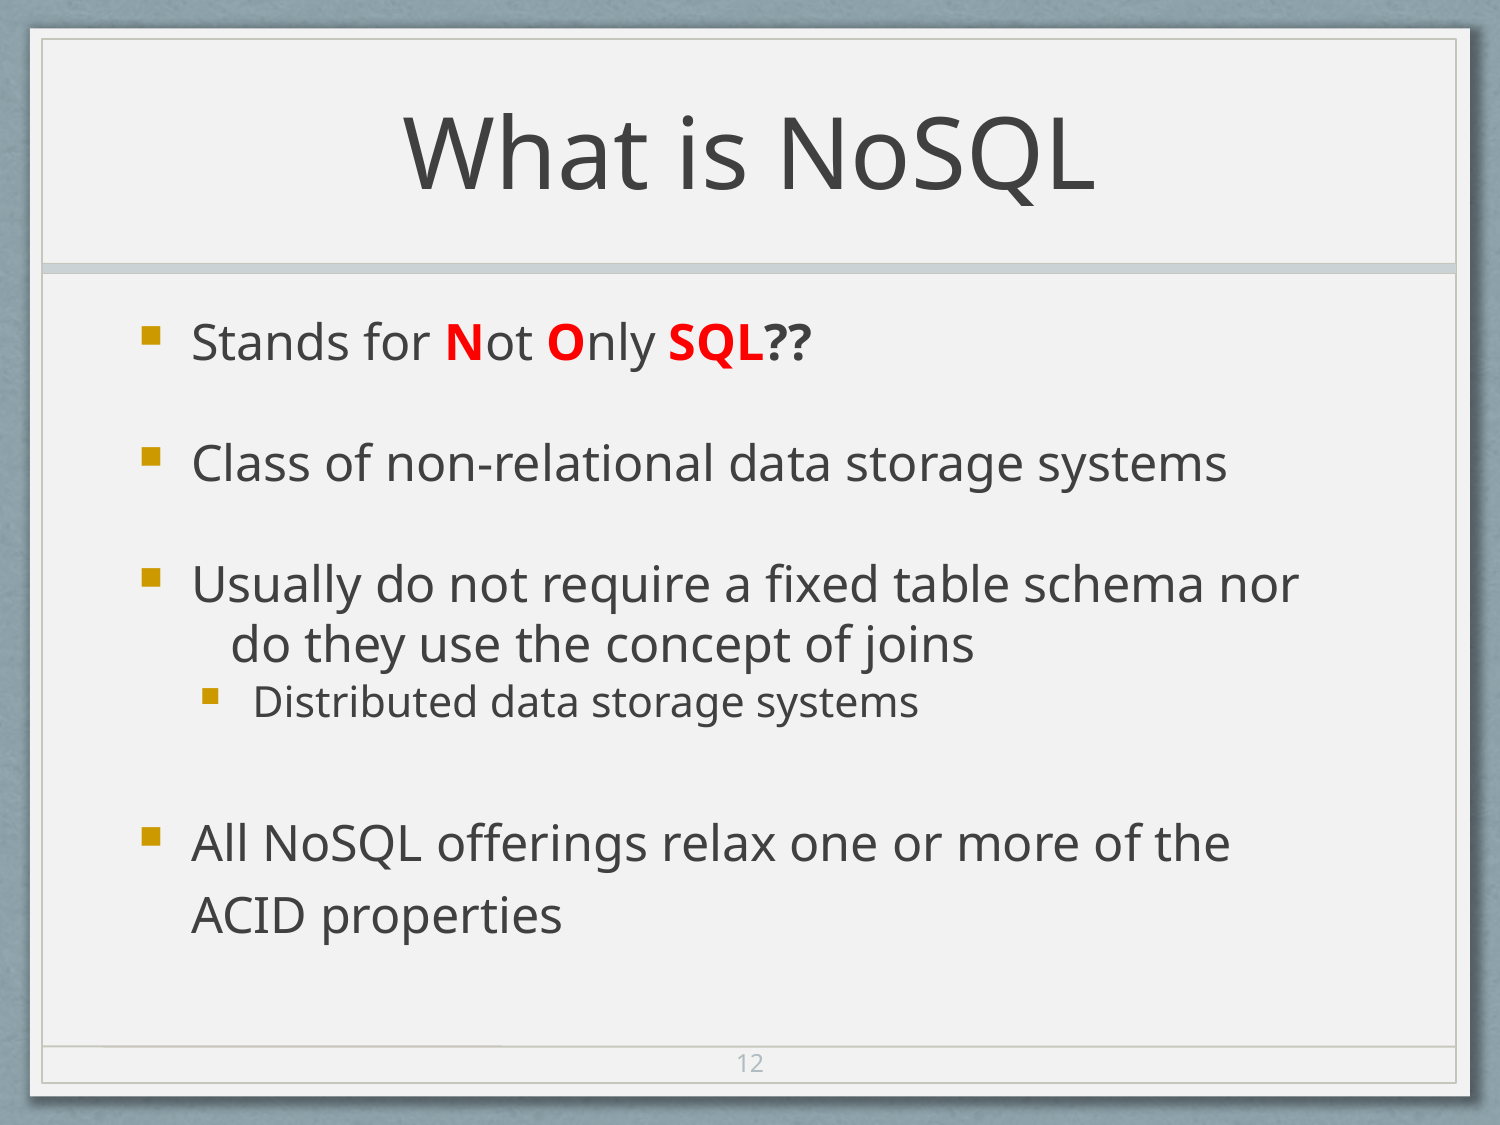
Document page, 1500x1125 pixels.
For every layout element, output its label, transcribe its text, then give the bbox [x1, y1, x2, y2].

title What is NoSQL [147, 40, 1353, 260]
list Stands for Not Only SQL?? Class of non-relational data storage systems Usually do not require a fixed table schema nor do they use the concept of joins Distributed data storage systems All NoSQL offerings relax one or more of the ACID properties [124, 314, 1330, 985]
slide_number 12 [687, 1042, 813, 1088]
